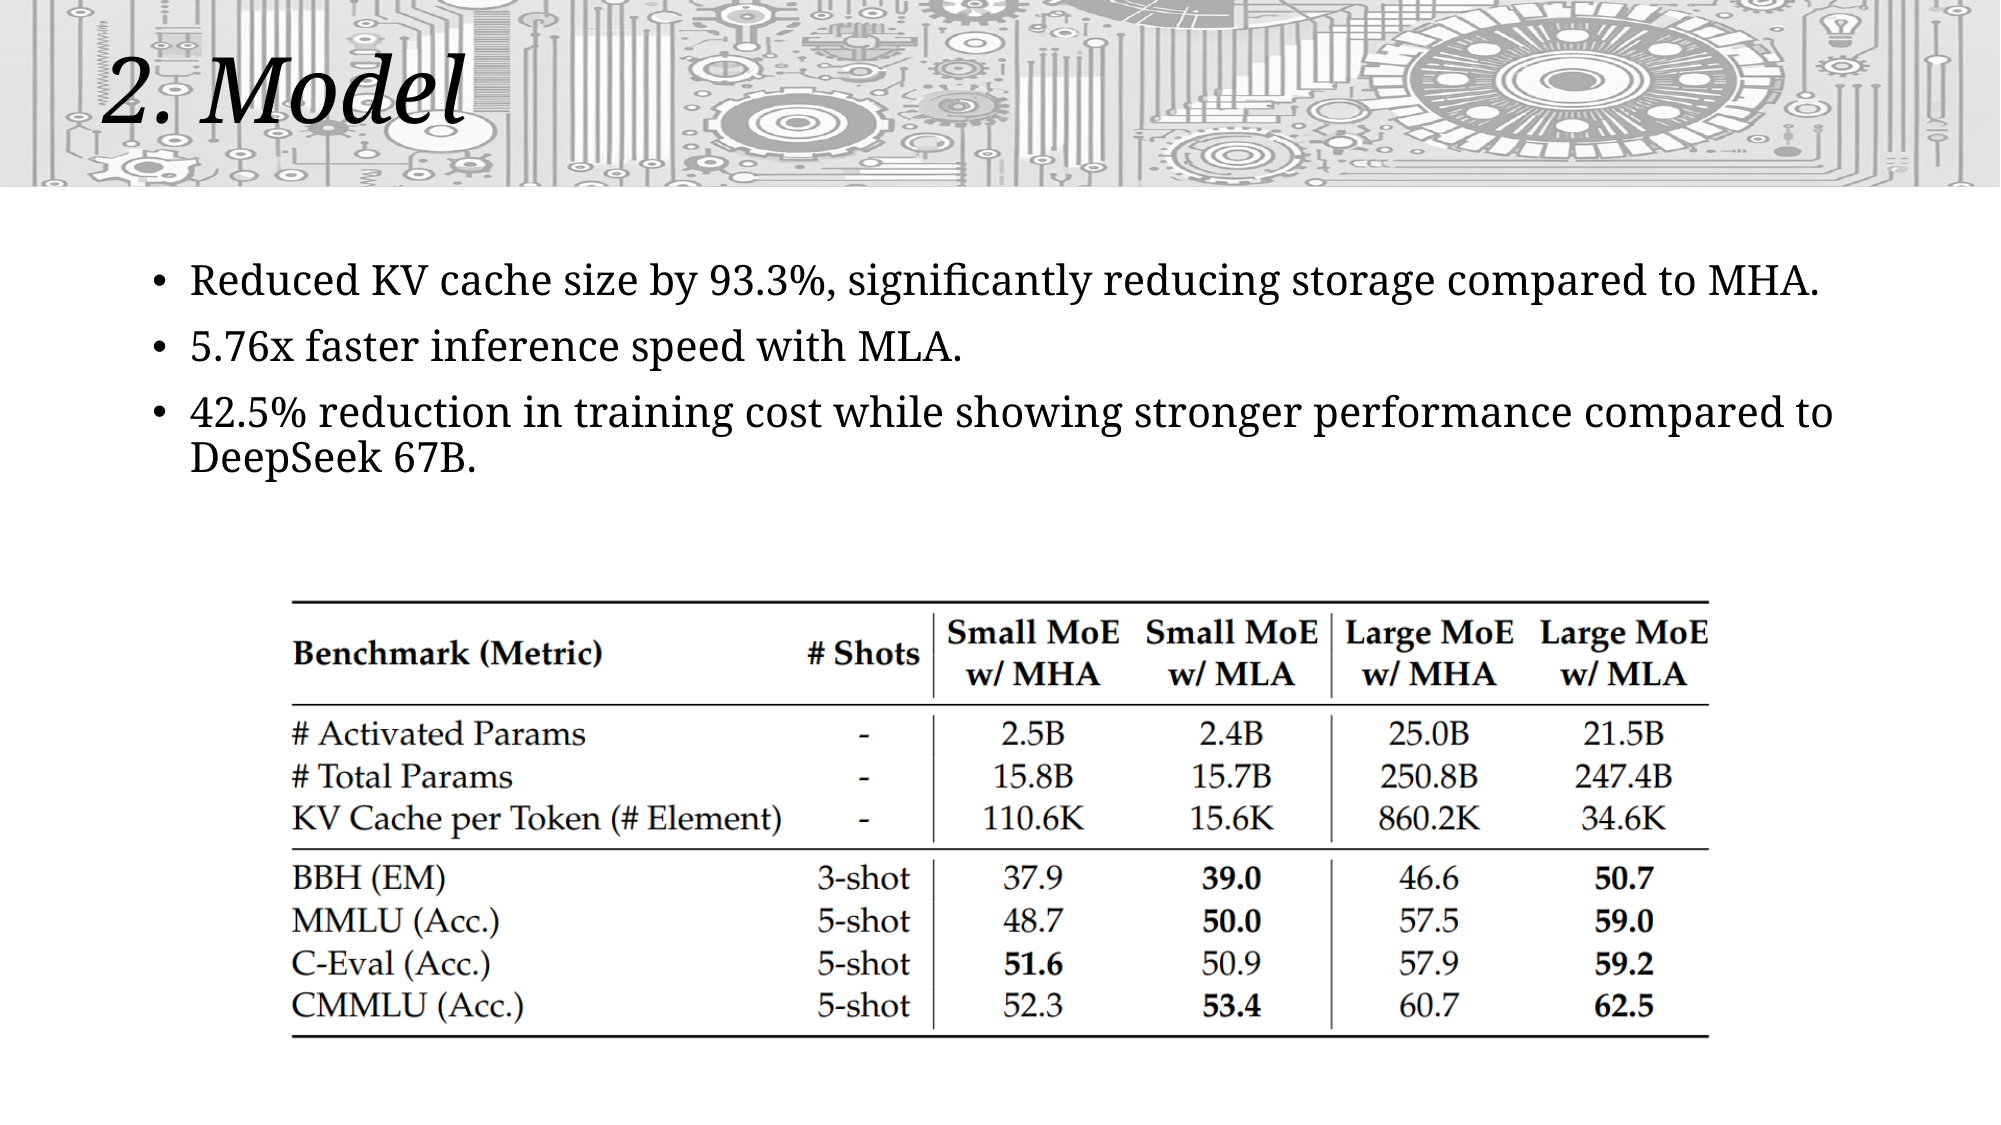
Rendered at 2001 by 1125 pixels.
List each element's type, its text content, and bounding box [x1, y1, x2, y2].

text_box [0, 0, 88, 188]
text_box 2. Model [88, 0, 1814, 188]
picture [271, 587, 1729, 1055]
list Reduced KV cache size by 93.3%, significantly reducing storage compared to MHA. 5.76x faster inference speed with MLA. 42.5% reduction in training cost while showing stronger performance compared to DeepSeek 67B. [137, 252, 1863, 1022]
text_box [1814, 0, 2000, 188]
